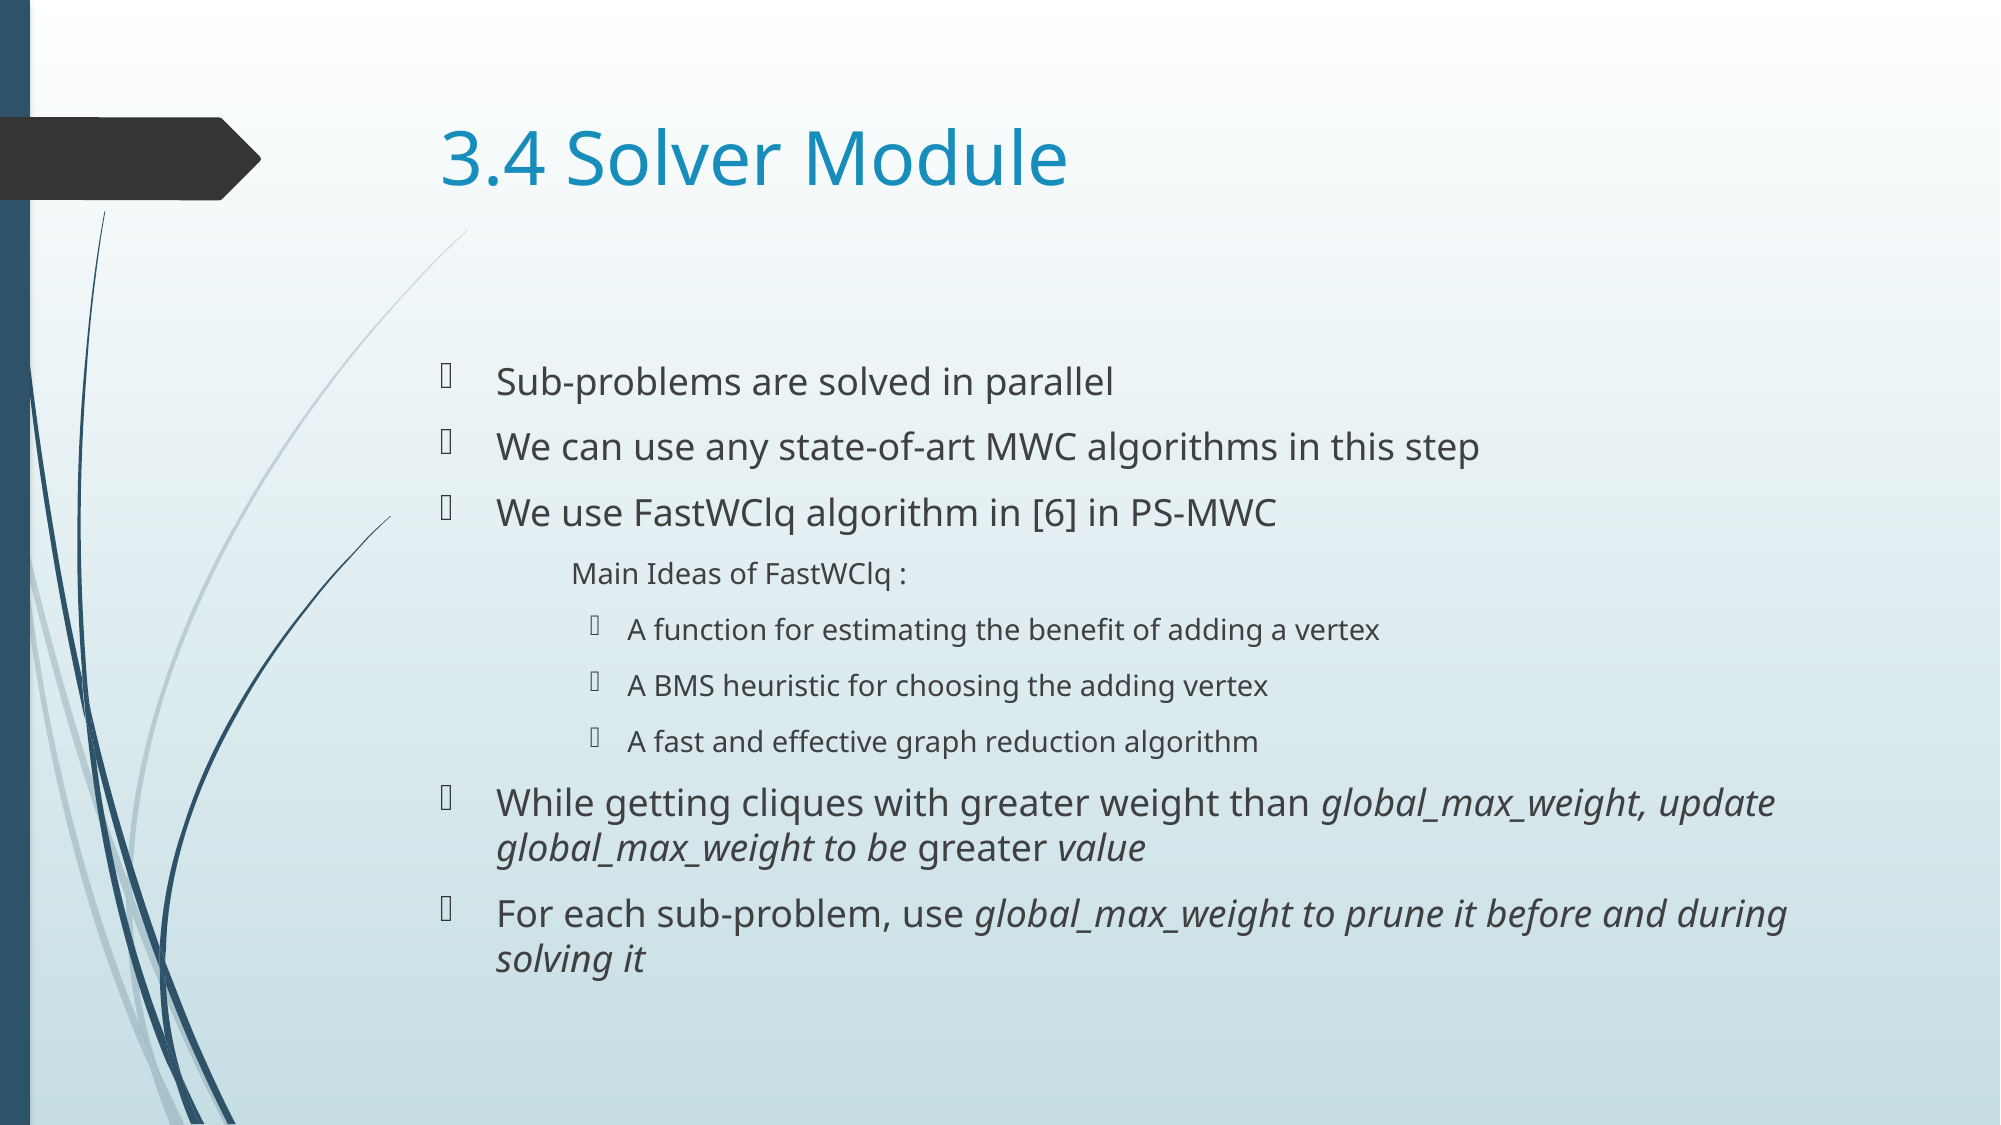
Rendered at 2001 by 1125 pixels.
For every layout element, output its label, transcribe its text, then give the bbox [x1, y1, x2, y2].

list Sub-problems are solved in parallel We can use any state-of-art MWC algorithms in this step We use FastWClq algorithm in [6] in PS-MWC Main Ideas of FastWClq : A function for estimating the benefit of adding a vertex A BMS heuristic for choosing the adding vertex A fast and effective graph reduction algorithm While getting cliques with greater weight than global_max_weight, update global_max_weight to be greater value For each sub-problem, use global_max_weight to prune it before and during solving it [424, 350, 1888, 1066]
title 3.4 Solver Module [425, 102, 1888, 313]
